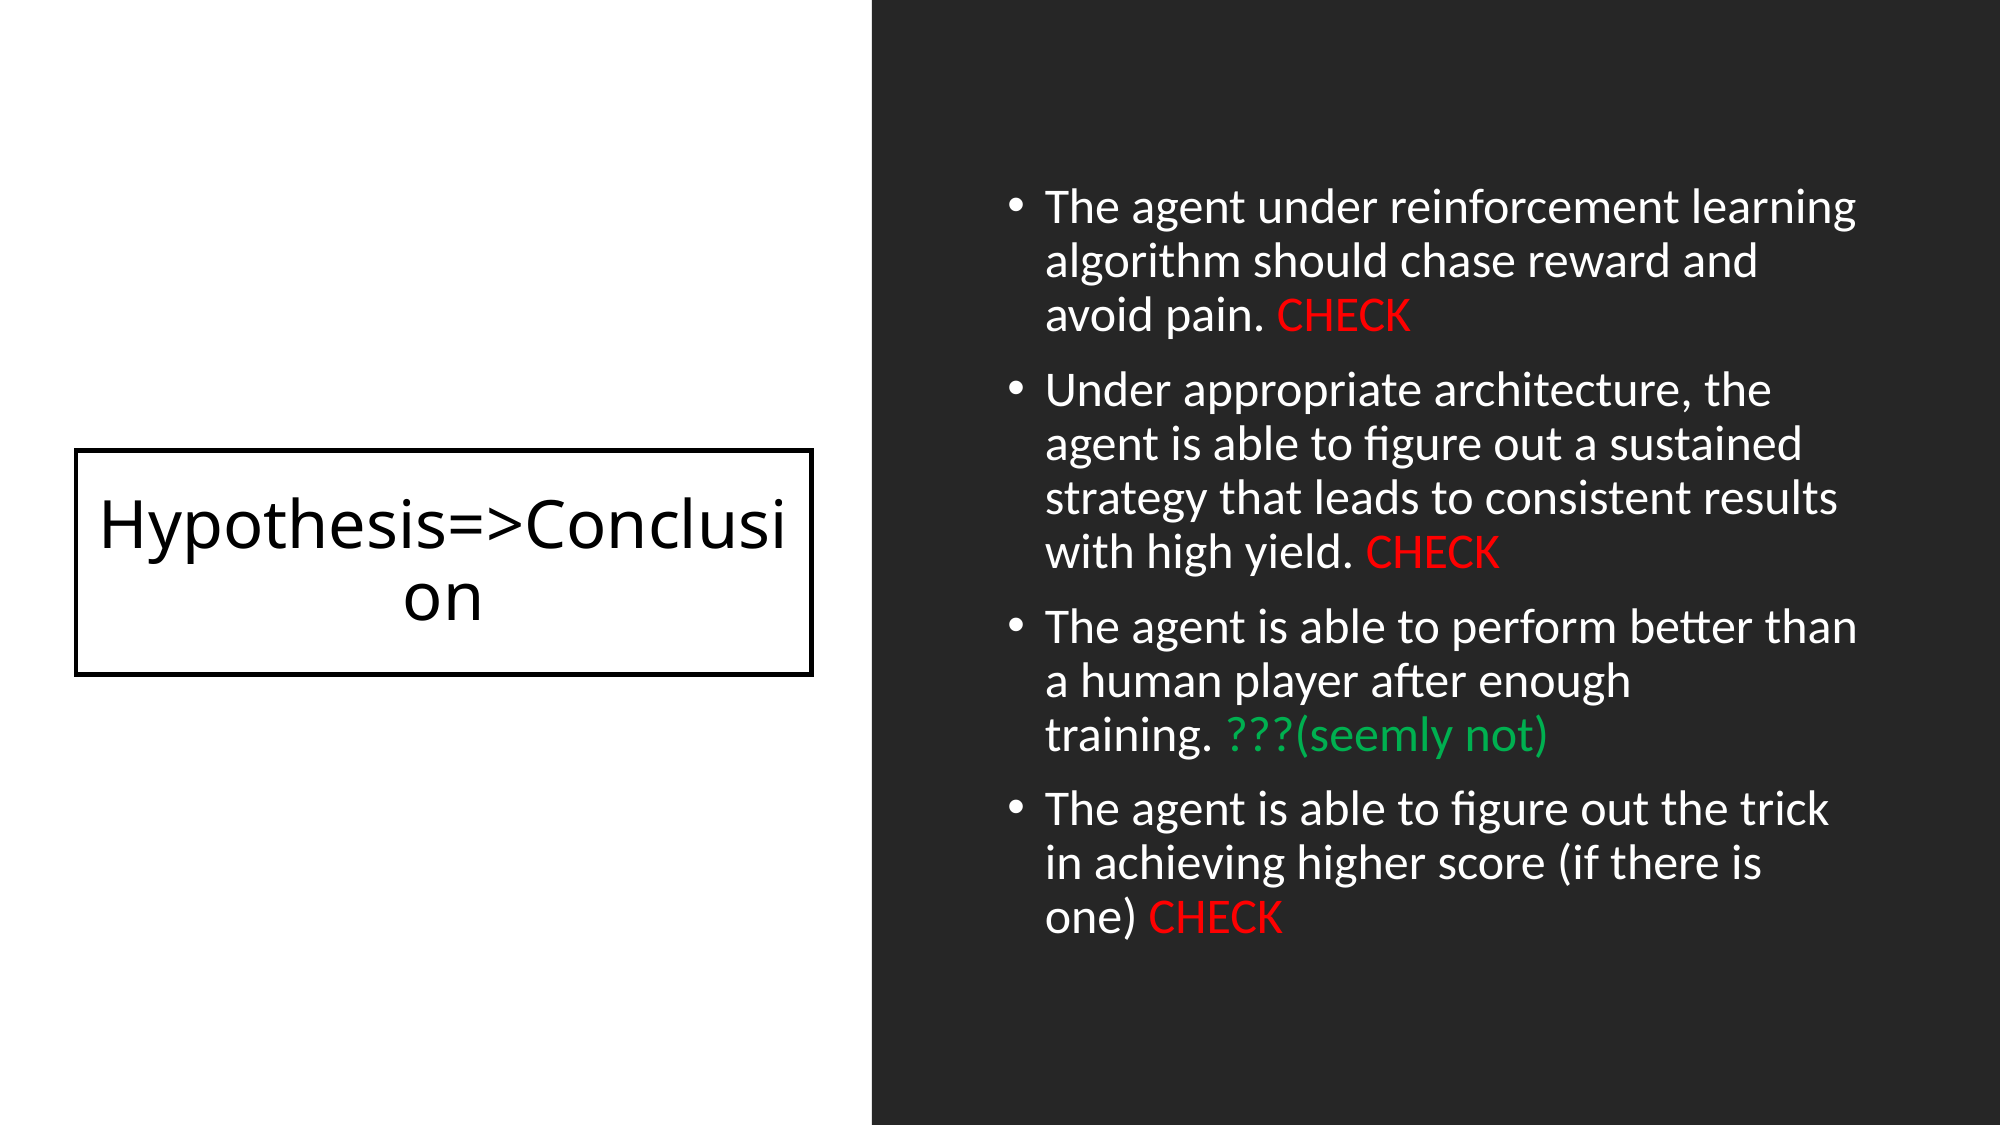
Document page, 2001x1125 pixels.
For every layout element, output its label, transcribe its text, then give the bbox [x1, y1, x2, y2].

list The agent under reinforcement learning algorithm should chase reward and avoid pain. CHECK Under appropriate architecture, the agent is able to figure out a sustained strategy that leads to consistent results with high yield. CHECK The agent is able to perform better than a human player after enough training. ???(seemly not) The agent is able to figure out the trick in achieving higher score (if there is one) CHECK [992, 131, 1880, 994]
text_box [871, 0, 2000, 1125]
title Hypothesis=>Conclusion [75, 450, 812, 675]
